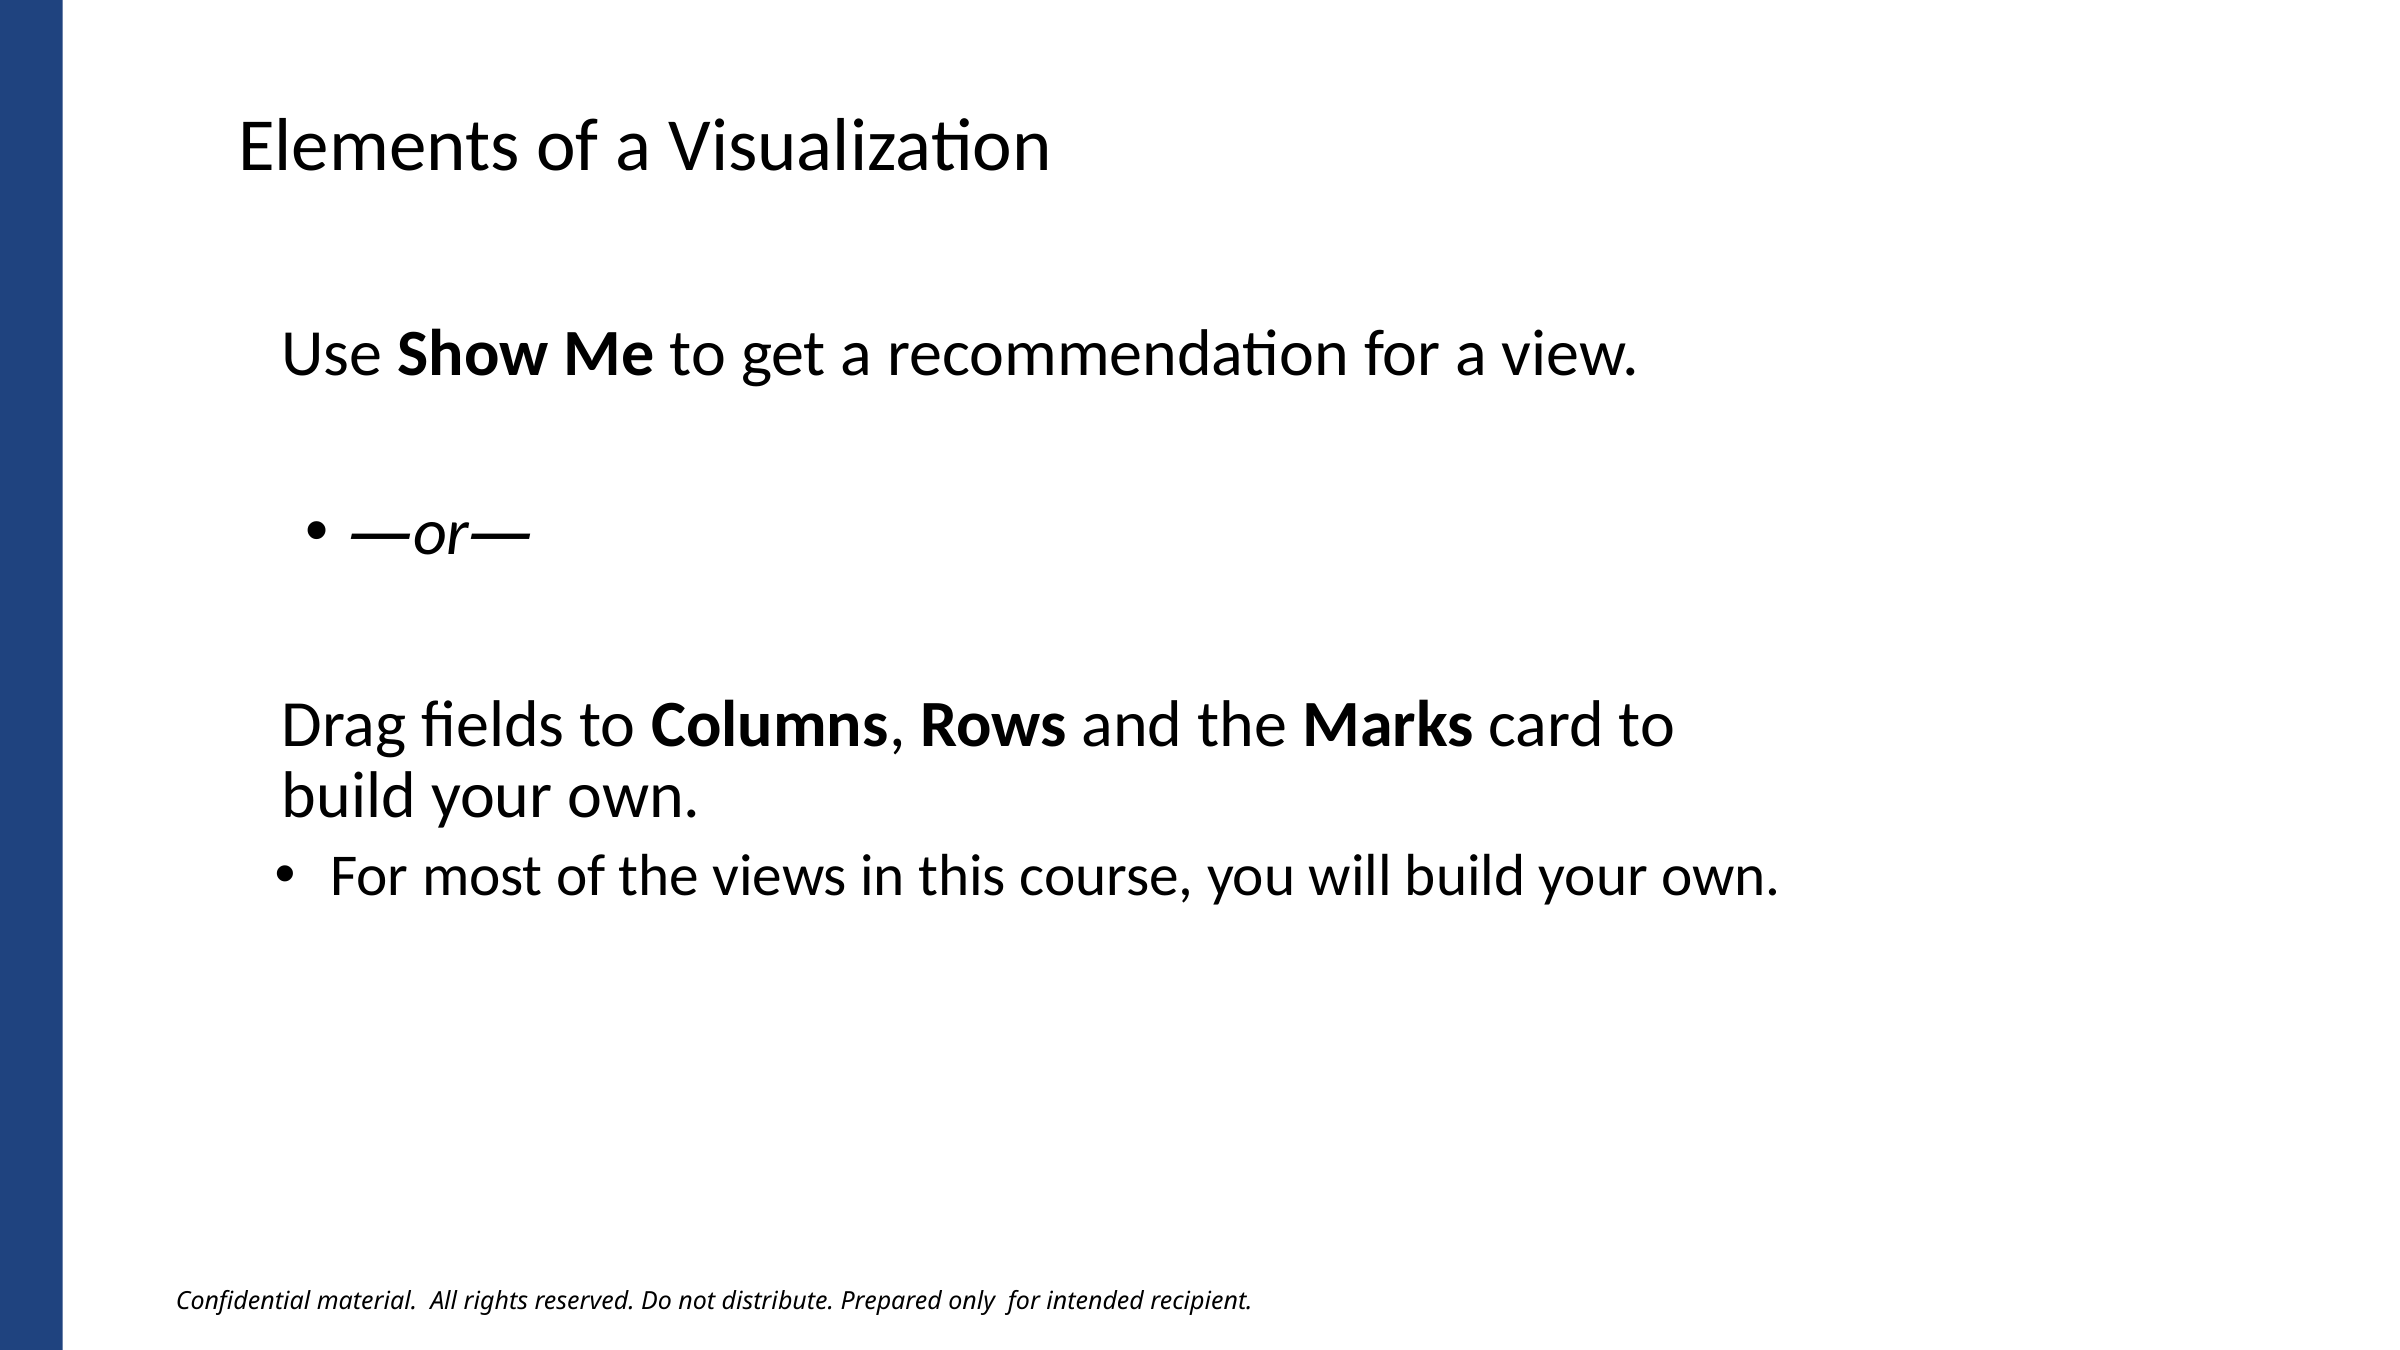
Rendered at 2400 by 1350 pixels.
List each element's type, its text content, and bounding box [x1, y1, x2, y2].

list Use Show Me to get a recommendation for a view. —or— Drag fields to Columns, Rows and the Marks card to build your own. For most of the views in this course, you will build your own. [222, 310, 2400, 919]
list Elements of a Visualization [223, 98, 2400, 193]
